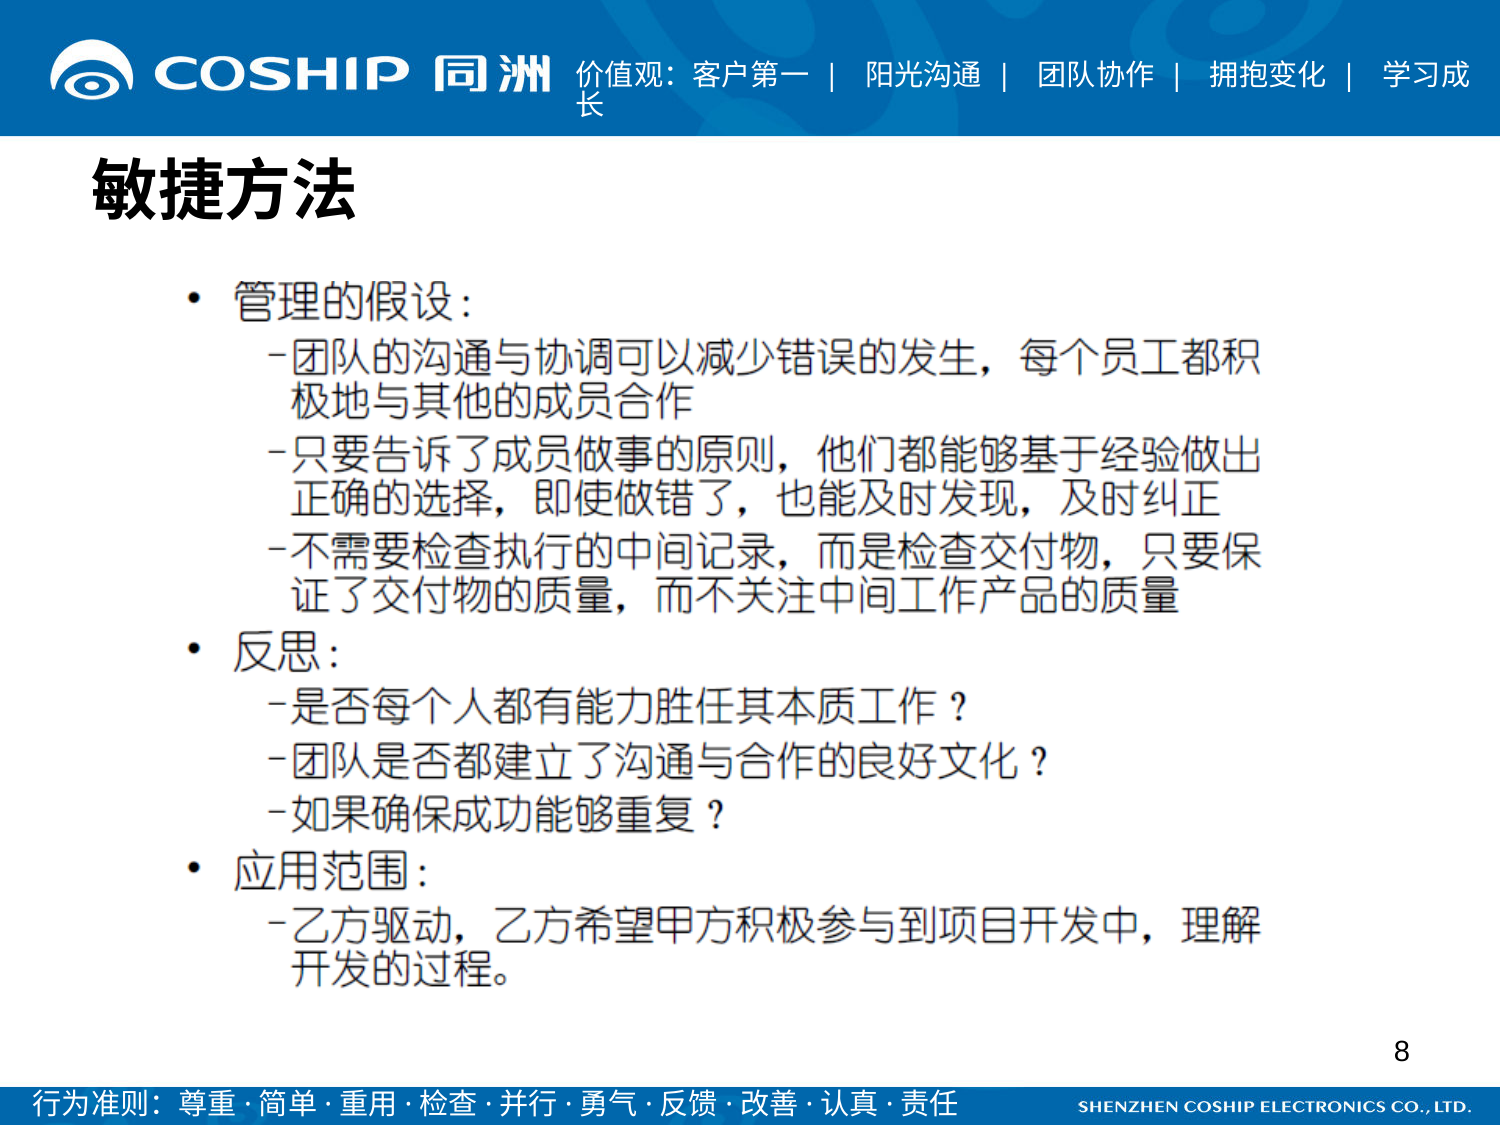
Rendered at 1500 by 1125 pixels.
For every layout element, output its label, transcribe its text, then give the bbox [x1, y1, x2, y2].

slide_number 8 [1074, 1024, 1426, 1103]
picture [0, 0, 1500, 1125]
text_box 敏捷方法 [76, 140, 1427, 259]
